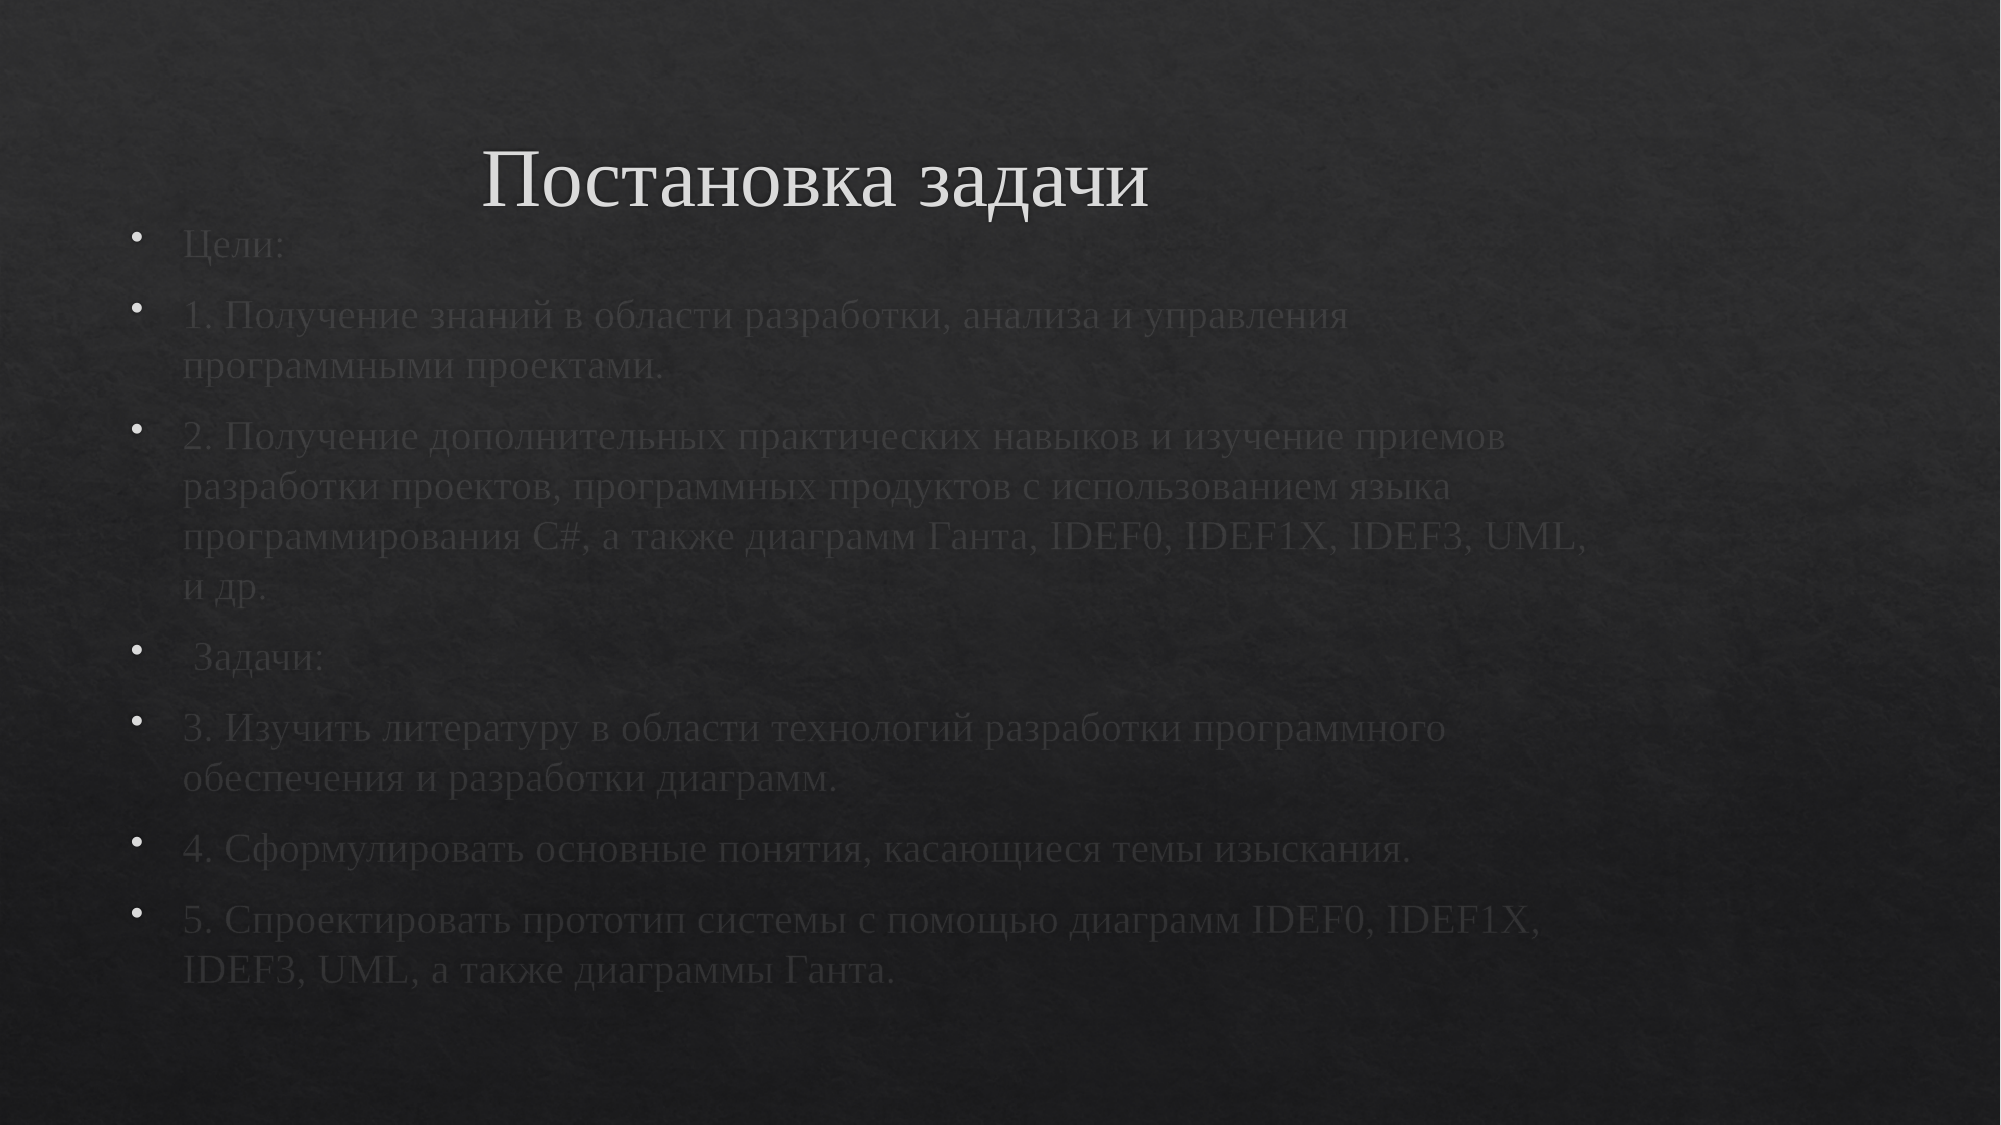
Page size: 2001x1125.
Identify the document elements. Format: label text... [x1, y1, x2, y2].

list Цели: 1. Получение знаний в области разработки, анализа и управления программными проектами. 2. Получение дополнительных практических навыков и изучение приемов разработки проектов, программных продуктов с использованием языка программирования C#, а также диаграмм Ганта, IDEF0, IDEF1X, IDEF3, UML, и др. Задачи: 3. Изучить литературу в области технологий разработки программного обеспечения и разработки диаграмм. 4. Сформулировать основные понятия, касающиеся темы изыскания. 5. Спроектировать прототип системы с помощью диаграмм IDEF0, IDEF1X, IDEF3, UML, а также диаграммы Ганта. [111, 208, 1627, 1066]
title Постановка задачи [111, 64, 1522, 204]
